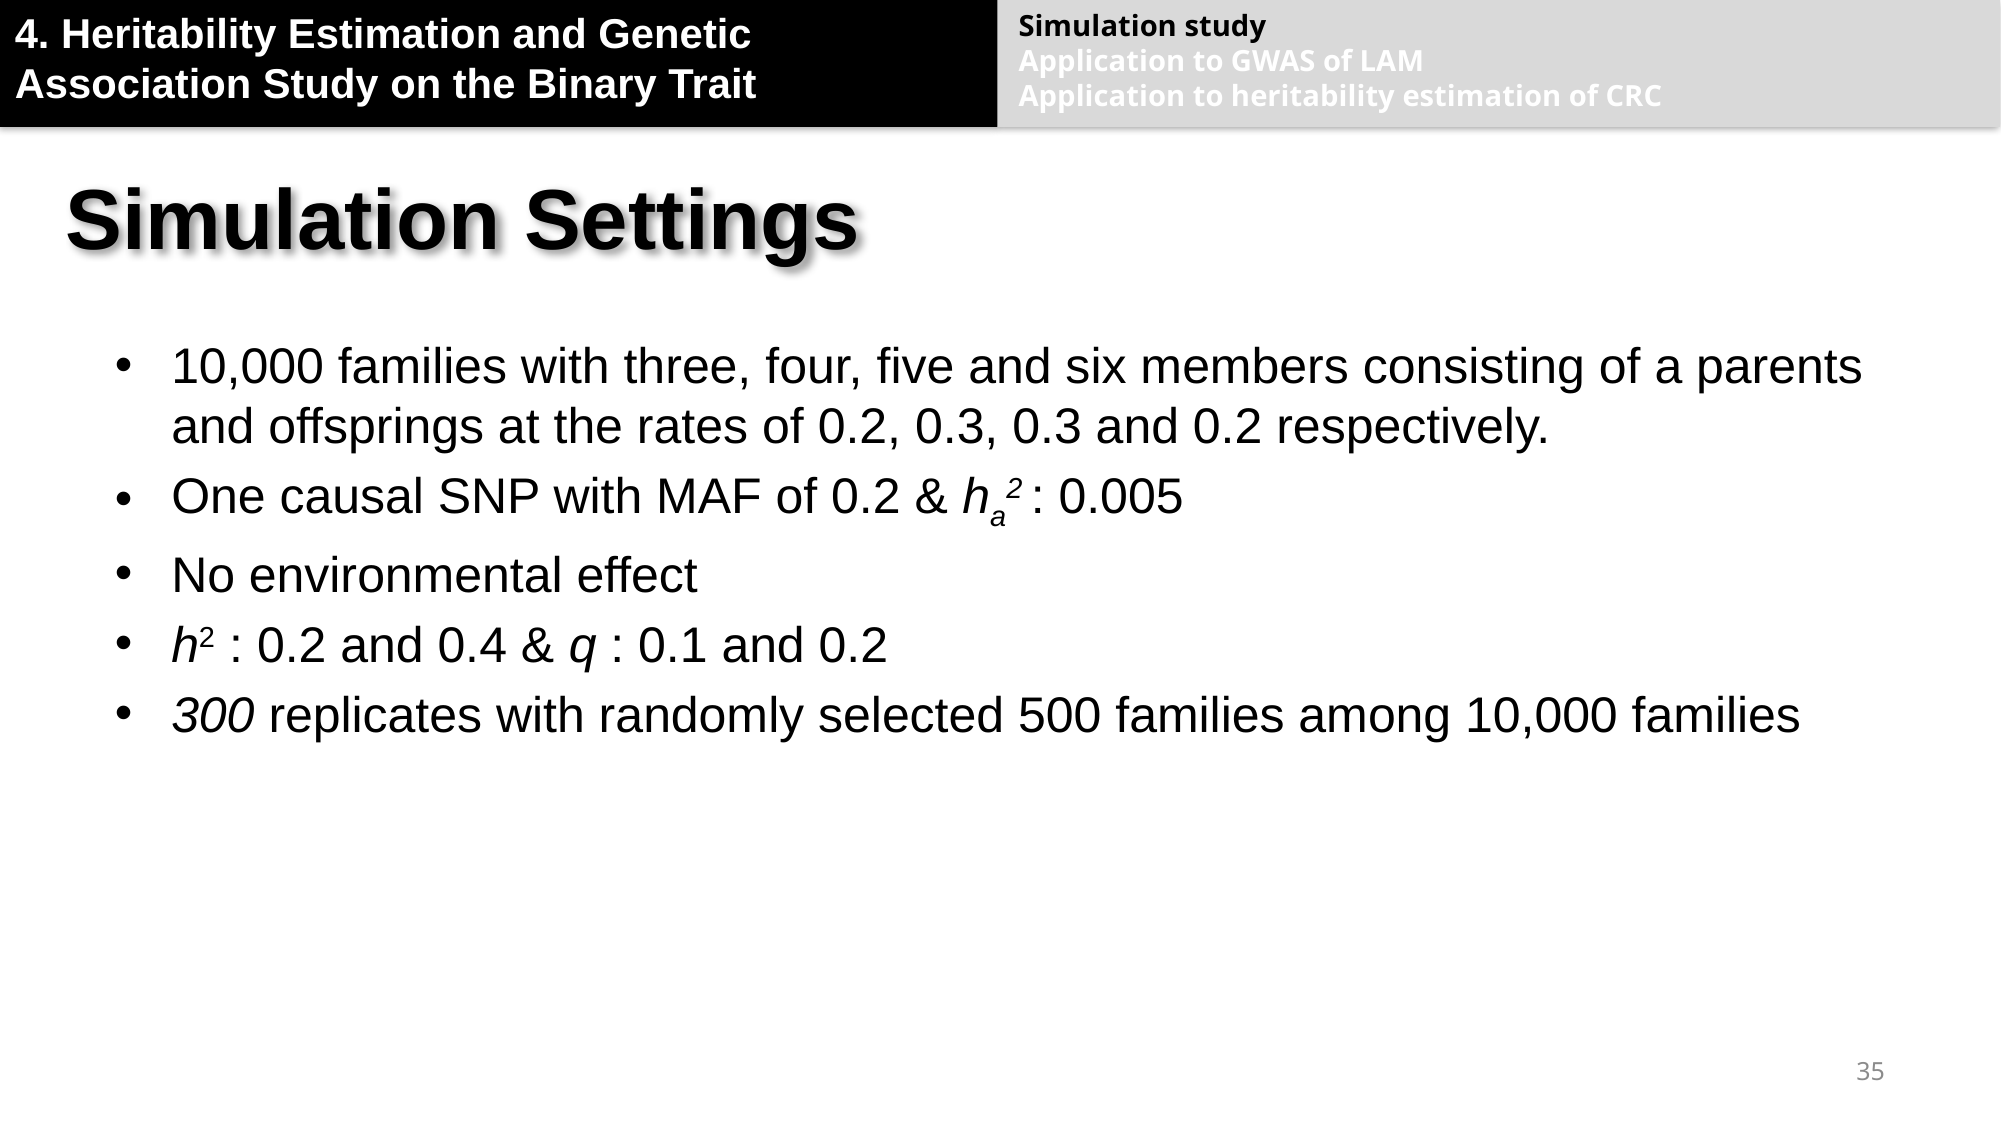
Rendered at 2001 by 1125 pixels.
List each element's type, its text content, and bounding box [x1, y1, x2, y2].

text_box Simulation study Application to GWAS of LAM Application to heritability estimation of CRC [1003, 0, 2000, 120]
title Simulation Settings [50, 155, 1851, 274]
slide_number 35 [1433, 1042, 1900, 1103]
text_box 4. Heritability Estimation and Genetic Association Study on the Binary Trait [0, 0, 894, 115]
list 10,000 families with three, four, five and six members consisting of a parents and offsprings at the rates of 0.2, 0.3, 0.3 and 0.2 respectively. One causal SNP with MAF of 0.2 & ha2 : 0.005 No environmental effect h2 : 0.2 and 0.4 & q : 0.1 and 0.2 300 replicates with randomly selected 500 families among 10,000 families [99, 326, 1900, 1125]
